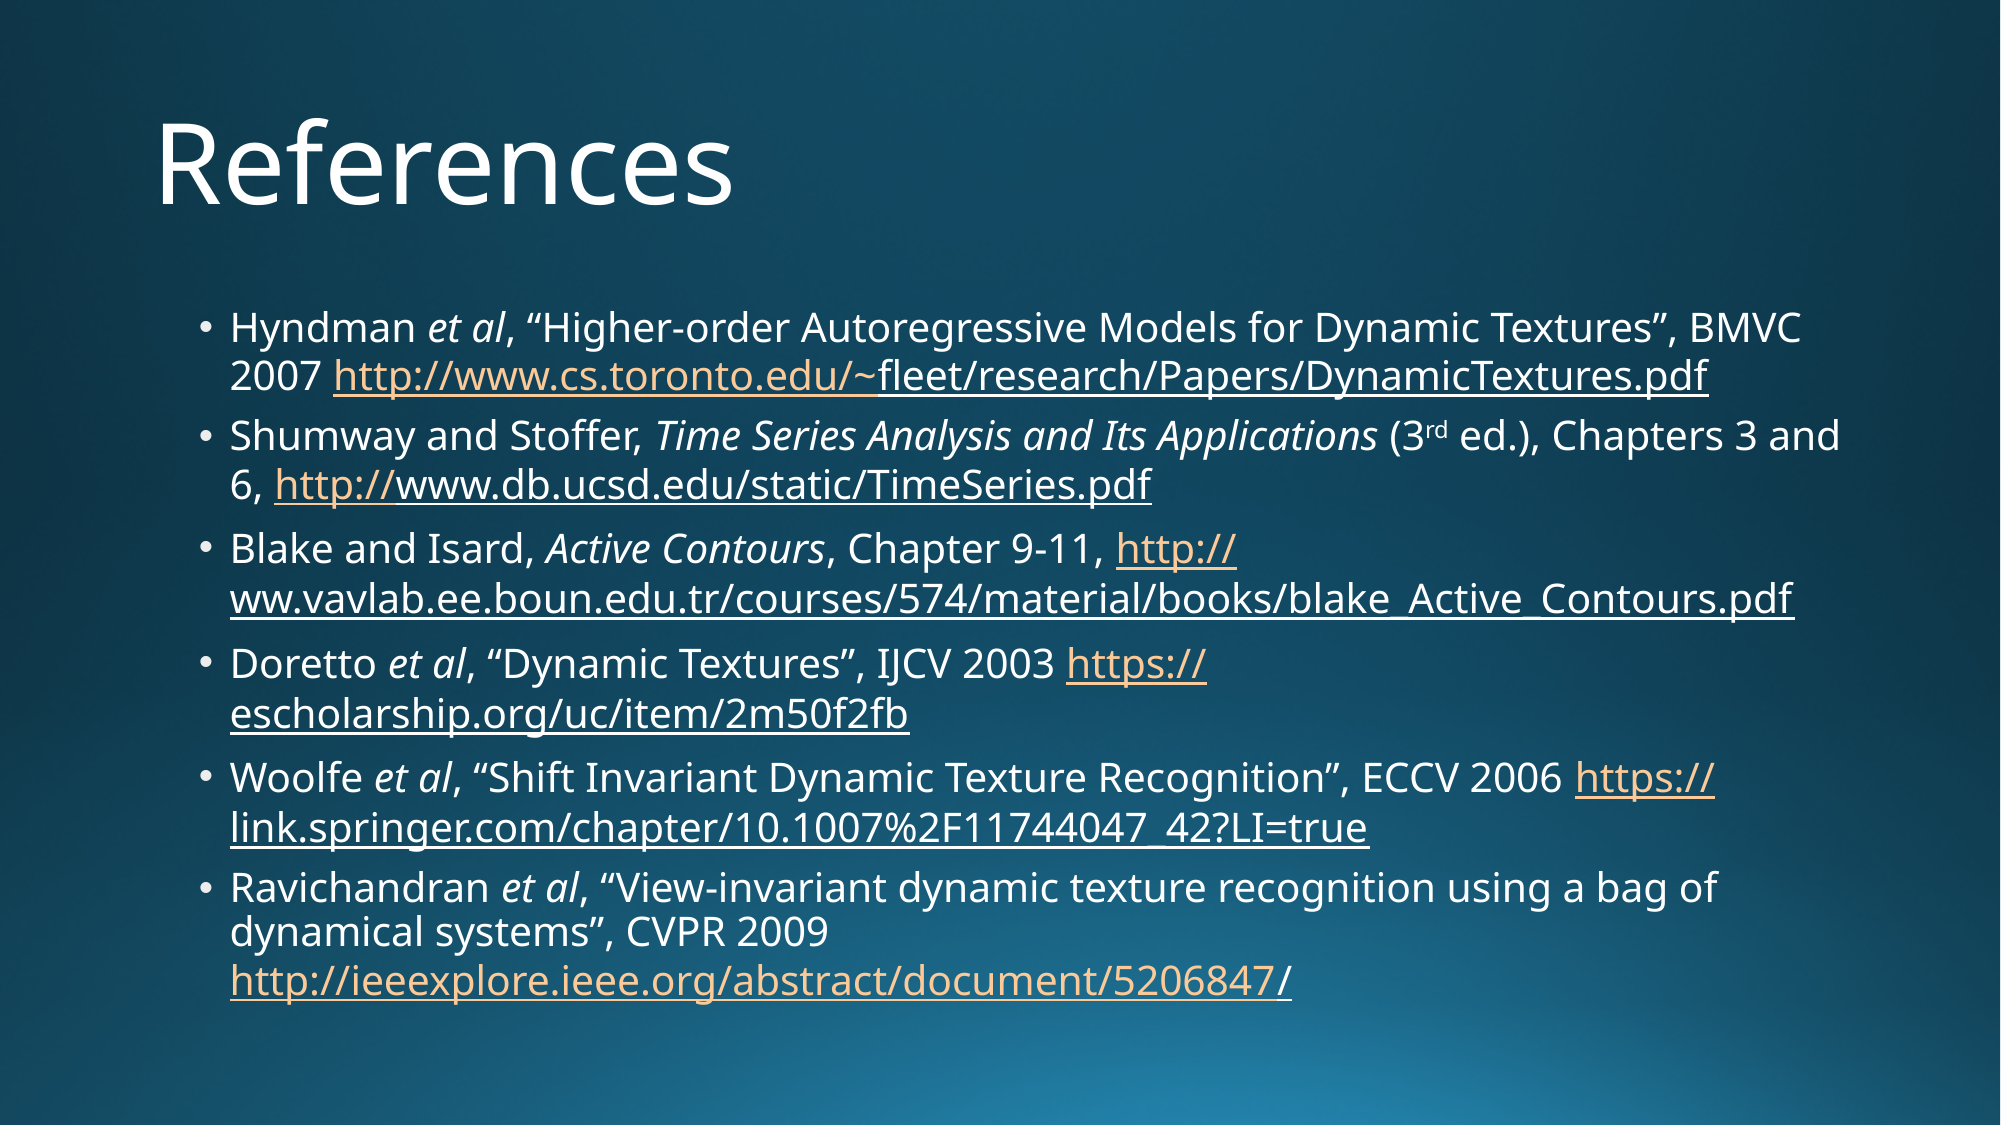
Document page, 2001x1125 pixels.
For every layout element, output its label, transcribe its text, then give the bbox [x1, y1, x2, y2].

picture [0, 0, 2001, 1125]
title References [137, 59, 1863, 278]
list Hyndman et al, “Higher-order Autoregressive Models for Dynamic Textures”, BMVC 2007 http://www.cs.toronto.edu/~fleet/research/Papers/DynamicTextures.pdf Shumway and Stoffer, Time Series Analysis and Its Applications (3rd ed.), Chapters 3 and 6, http://www.db.ucsd.edu/static/TimeSeries.pdf Blake and Isard, Active Contours, Chapter 9-11, http://ww.vavlab.ee.boun.edu.tr/courses/574/material/books/blake_Active_Contours.pdf Doretto et al, “Dynamic Textures”, IJCV 2003 https://escholarship.org/uc/item/2m50f2fb Woolfe et al, “Shift Invariant Dynamic Texture Recognition”, ECCV 2006 https://link.springer.com/chapter/10.1007%2F11744047_42?LI=true Ravichandran et al, “View-invariant dynamic texture recognition using a bag of dynamical systems”, CVPR 2009 http://ieeexplore.ieee.org/abstract/document/5206847/ [183, 299, 1863, 1081]
